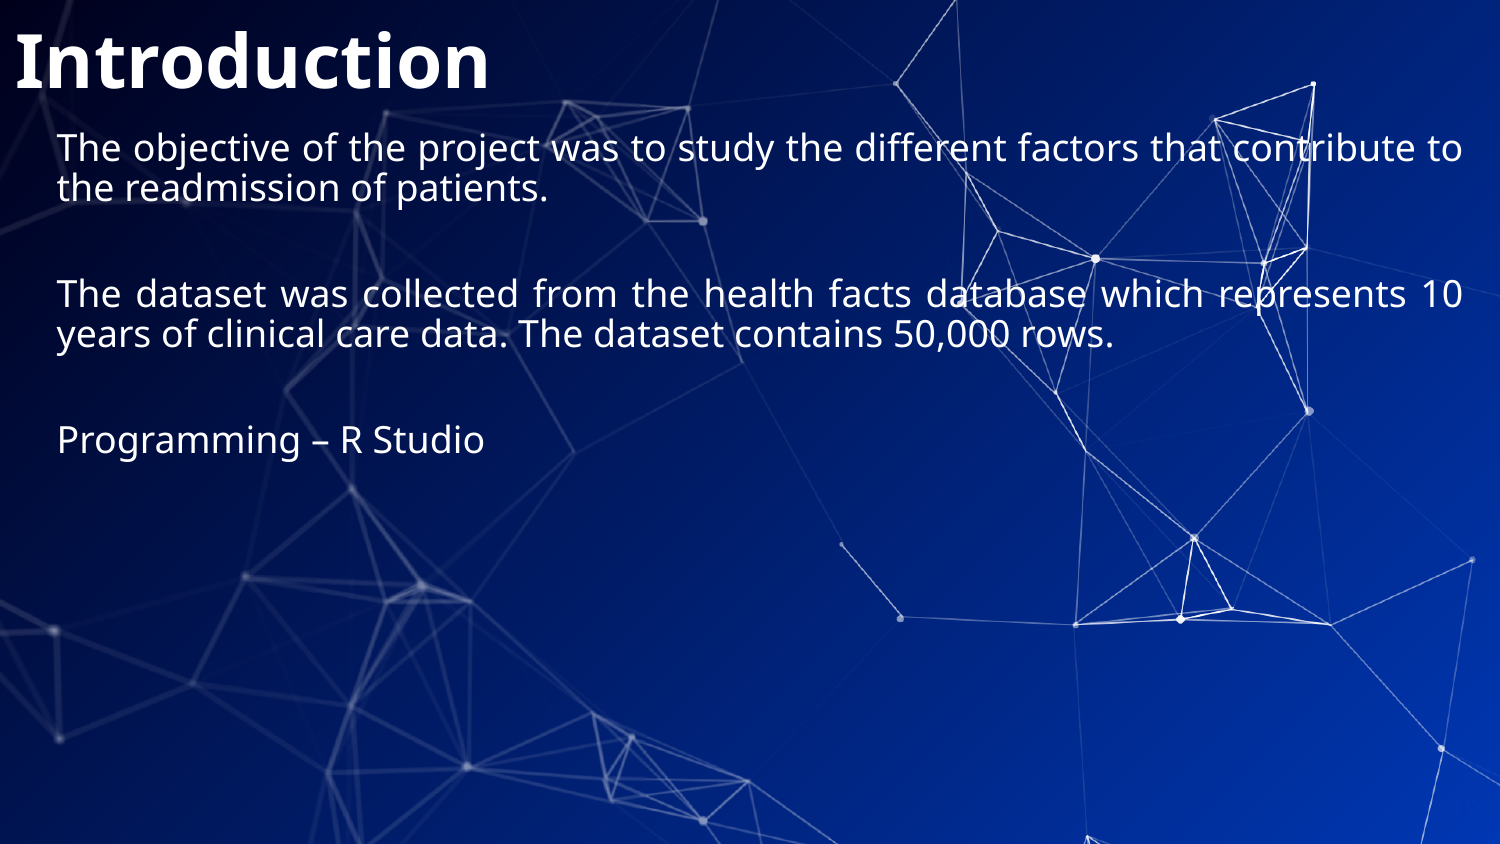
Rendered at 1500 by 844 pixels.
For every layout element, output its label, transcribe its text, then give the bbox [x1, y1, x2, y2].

slide_number 19 [1391, 779, 1482, 844]
picture [0, 0, 1500, 844]
list The objective of the project was to study the different factors that contribute to the readmission of patients. The dataset was collected from the health facts database which represents 10 years of clinical care data. The dataset contains 50,000 rows. Programming – R Studio [39, 128, 1465, 681]
title Introduction [15, 10, 1004, 104]
